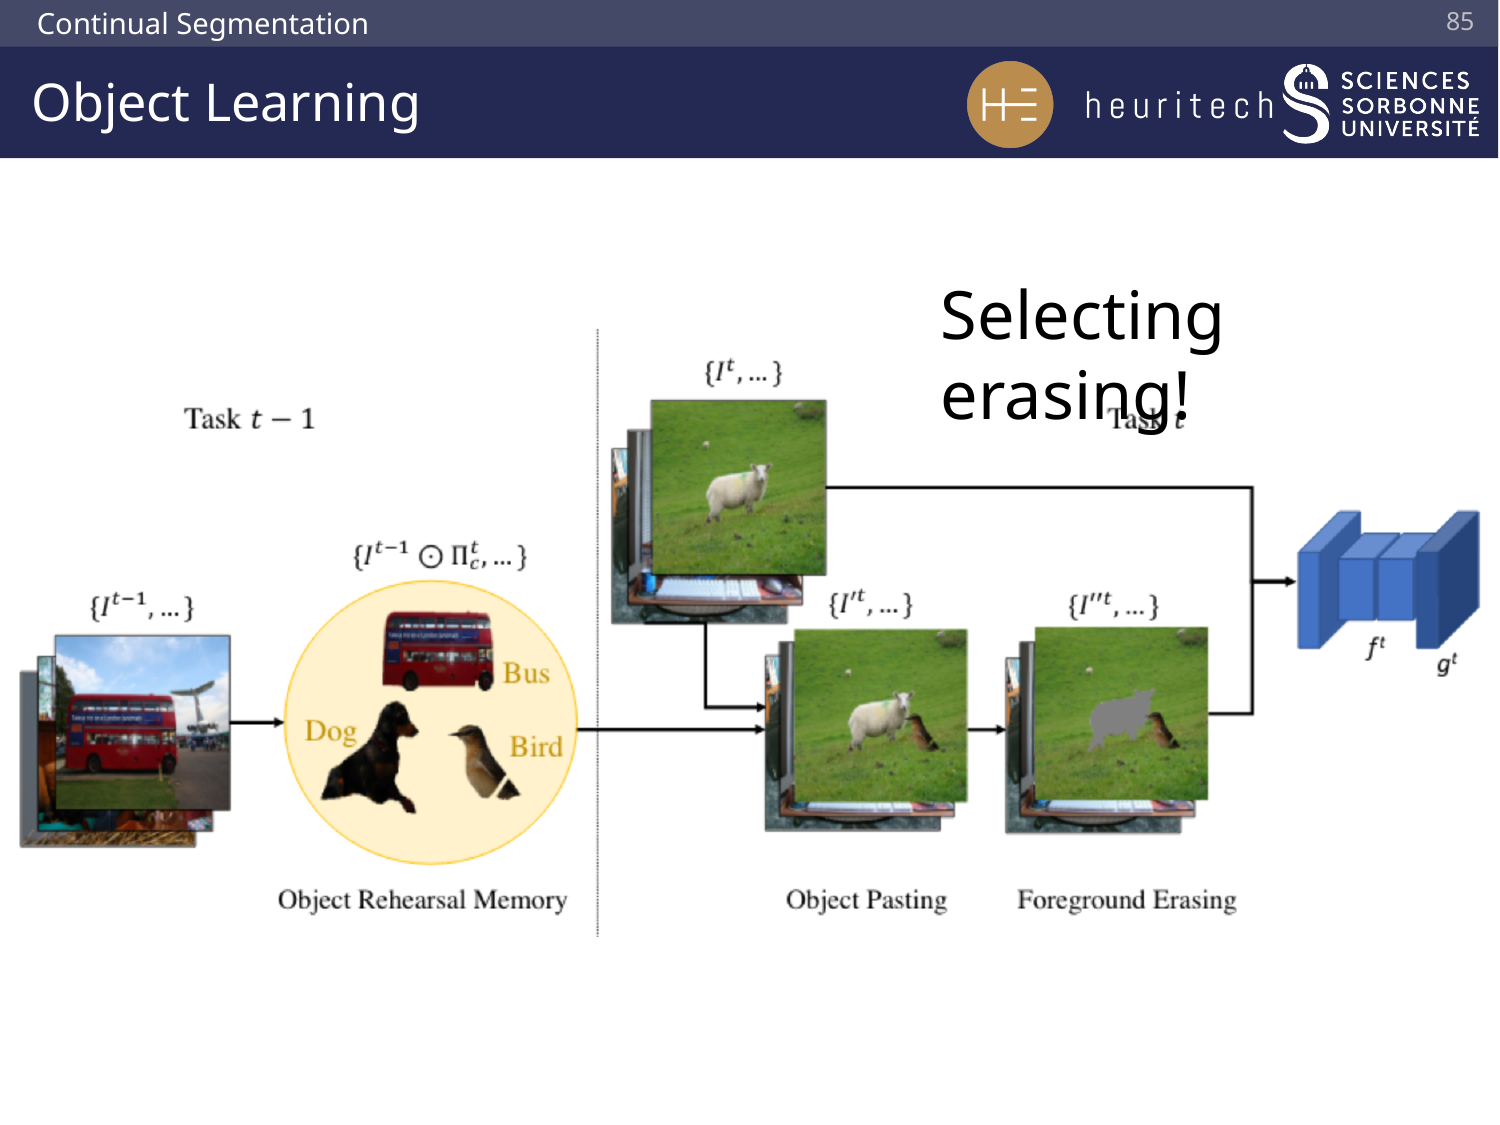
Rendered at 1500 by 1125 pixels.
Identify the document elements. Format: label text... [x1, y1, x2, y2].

slide_number 85 [1411, 0, 1490, 54]
picture [967, 61, 1281, 148]
picture [0, 313, 1500, 937]
title Object Learning [16, 48, 952, 161]
text_box Selecting erasing! [926, 265, 1451, 313]
list Continual Segmentation [21, 0, 1487, 50]
